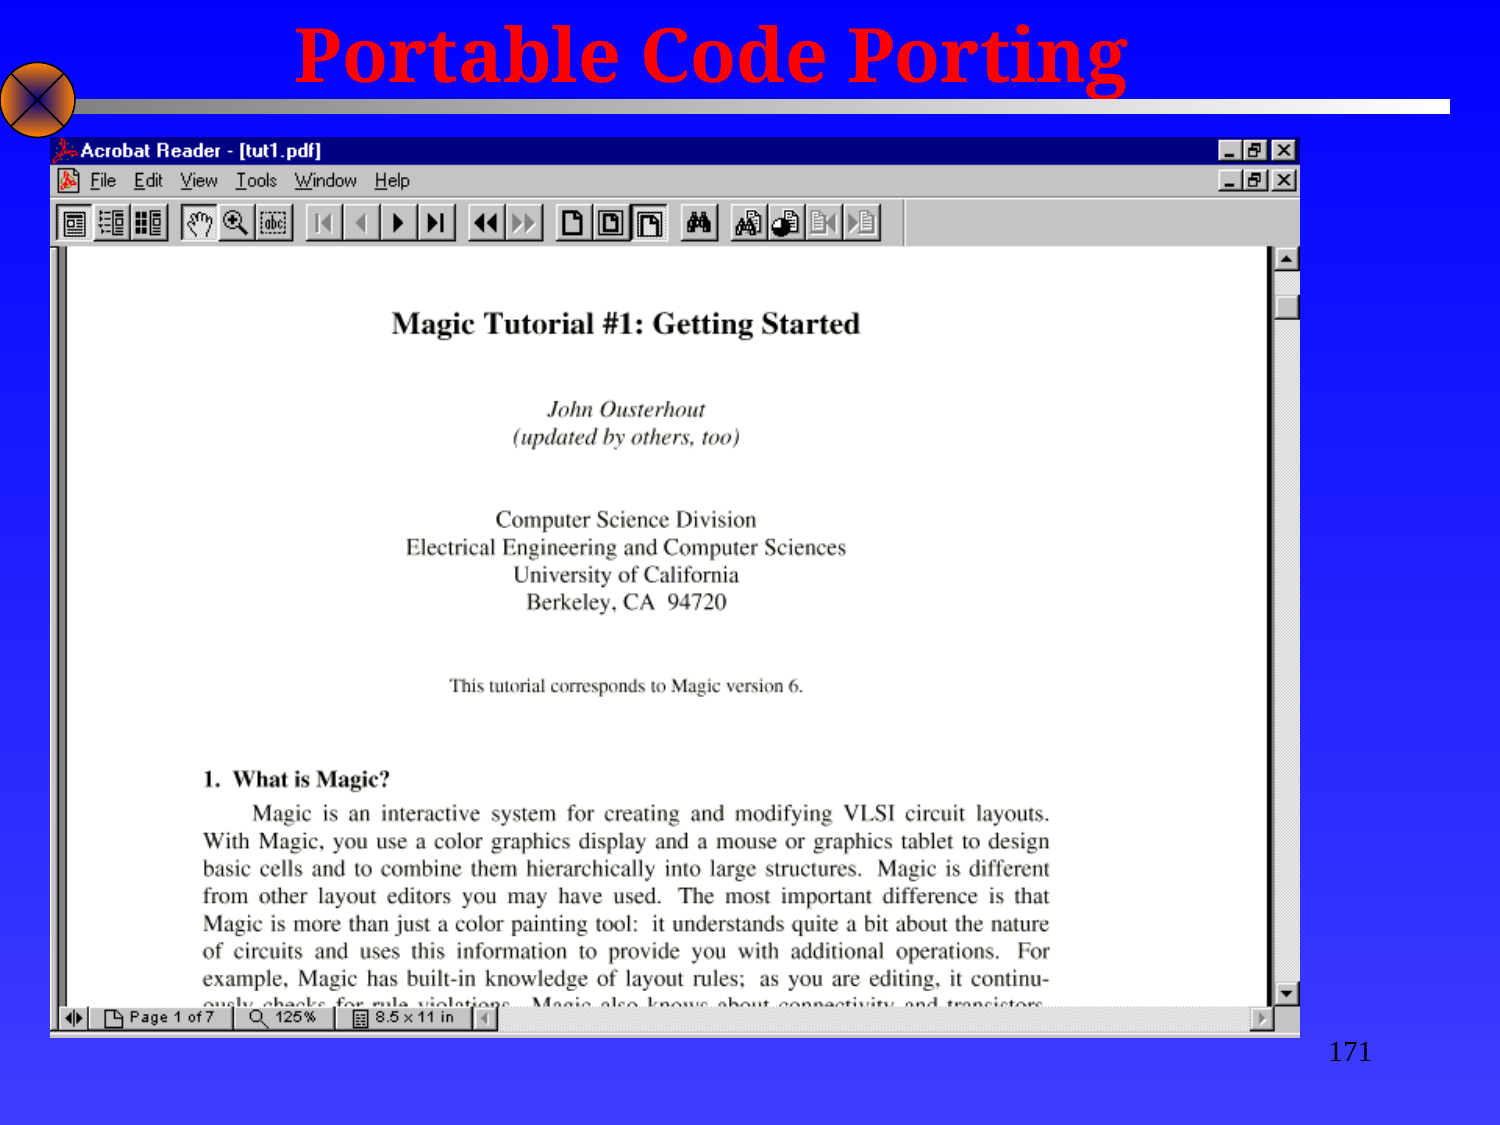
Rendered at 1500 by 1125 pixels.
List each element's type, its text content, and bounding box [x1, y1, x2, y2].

picture [49, 137, 1301, 1038]
text_box [73, 99, 1450, 114]
text_box Portable Code Porting [187, 0, 1238, 99]
slide_number 171 [1074, 1025, 1388, 1100]
text_box [0, 62, 75, 138]
